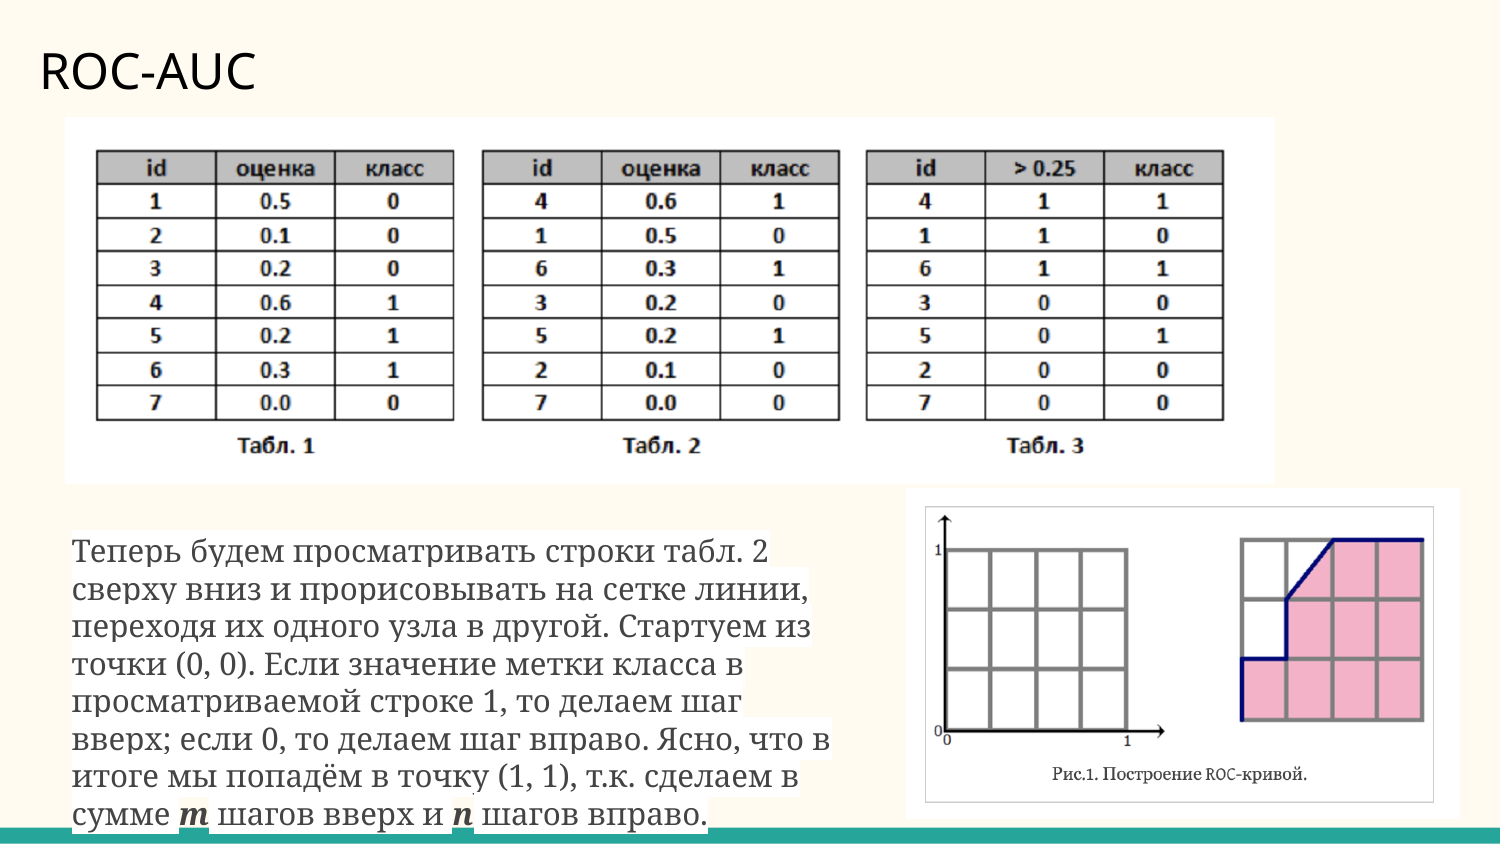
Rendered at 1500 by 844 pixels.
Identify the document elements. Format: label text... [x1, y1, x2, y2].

picture [65, 117, 1275, 484]
text_box Теперь будем просматривать строки табл. 2 сверху вниз и прорисовывать на сетке линии, переходя их одного узла в другой. Стартуем из точки (0, 0). Если значение метки класса в просматриваемой строке 1, то делаем шаг вверх; если 0, то делаем шаг вправо. Ясно, что в итоге мы попадём в точку (1, 1), т.к. сделаем в сумме m шагов вверх и n шагов вправо. [56, 516, 864, 790]
picture [905, 487, 1460, 819]
title ROC-AUC [24, 24, 1423, 126]
